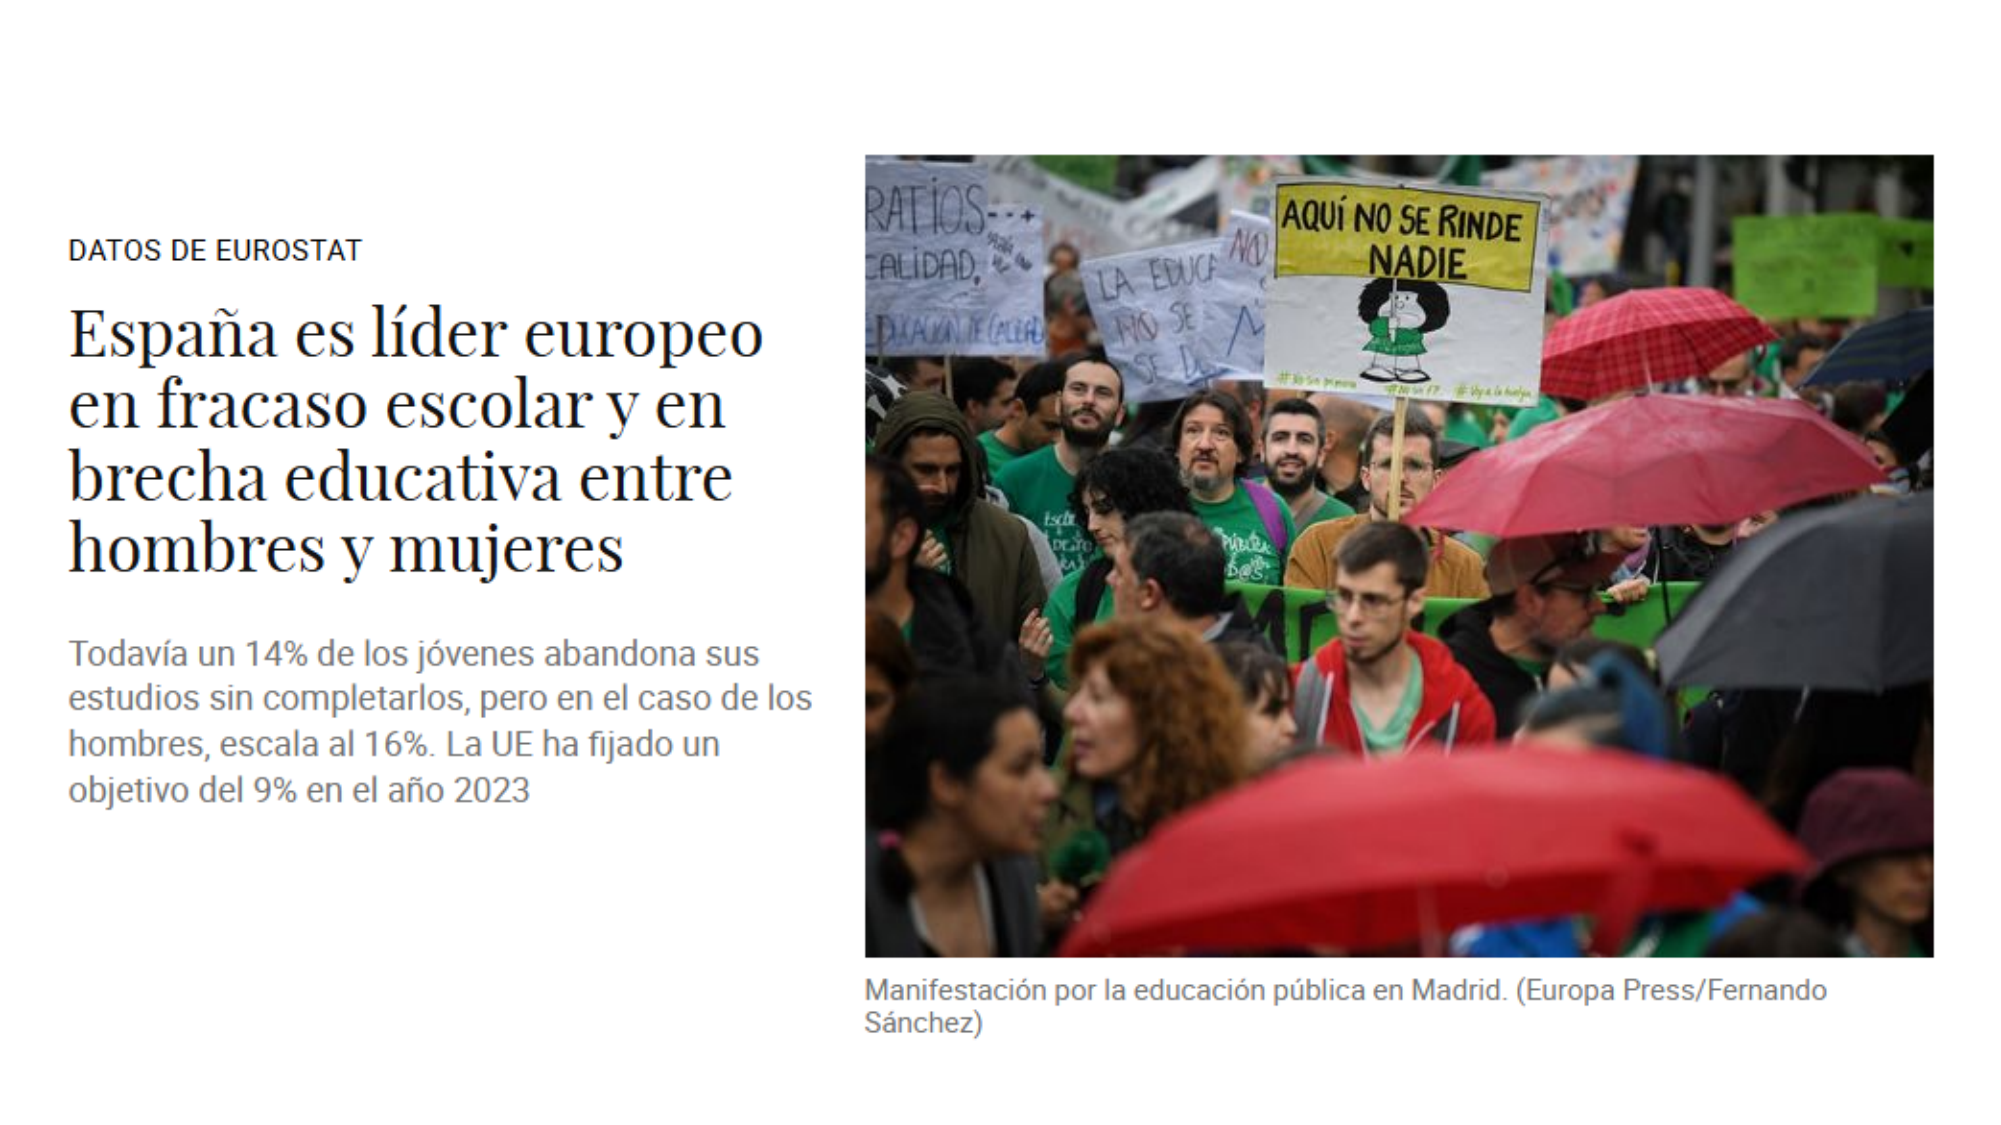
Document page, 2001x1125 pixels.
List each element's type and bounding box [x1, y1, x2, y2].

picture [34, 115, 1965, 1058]
